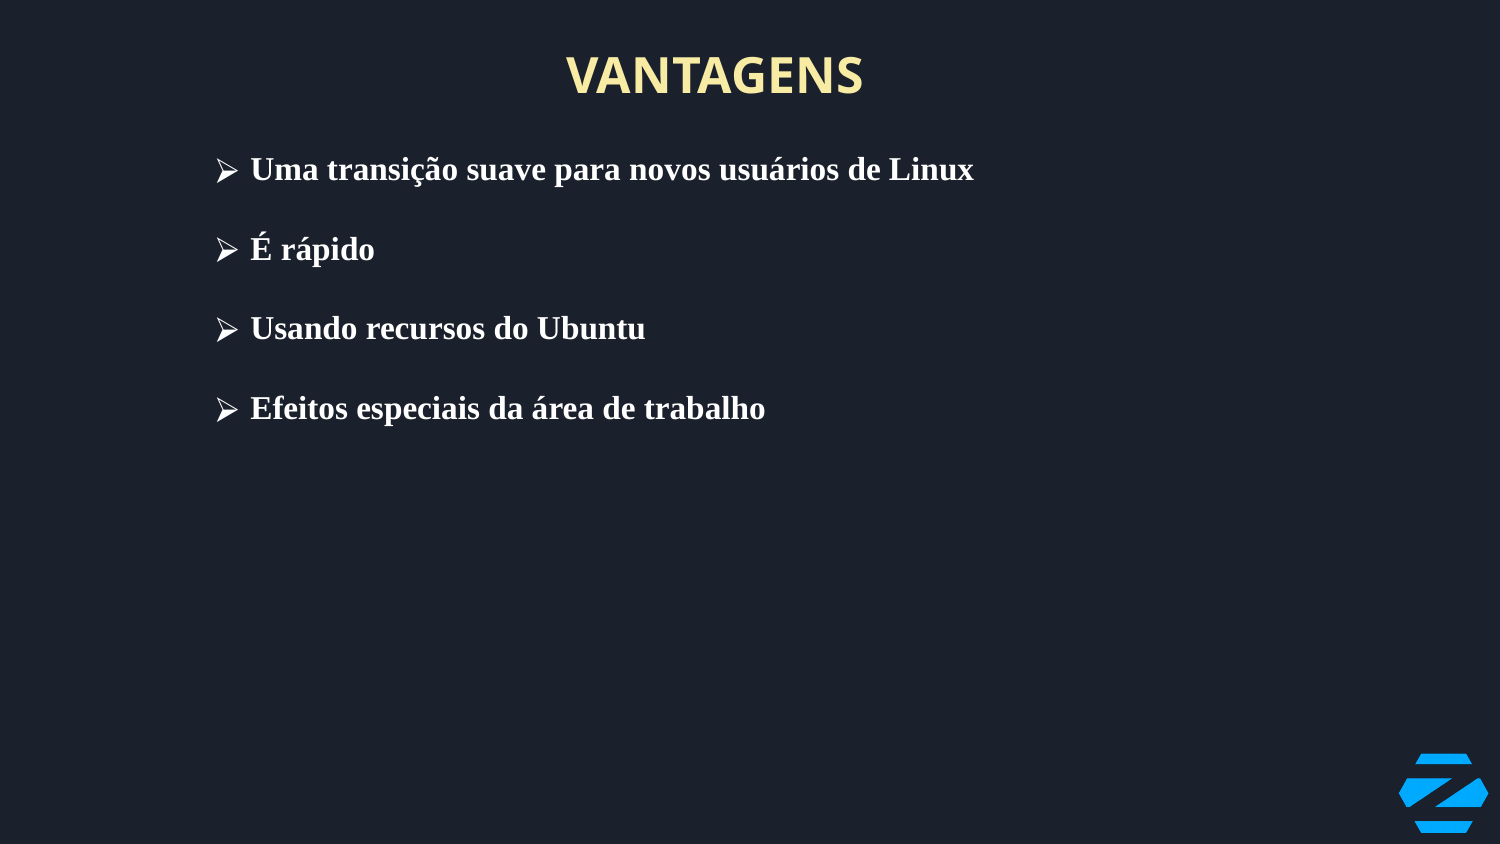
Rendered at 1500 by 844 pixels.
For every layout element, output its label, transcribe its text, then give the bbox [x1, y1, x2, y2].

text_box Uma transição suave para novos usuários de Linux É rápido Usando recursos do Ubuntu Efeitos especiais da área de trabalho [200, 139, 1346, 794]
text_box VANTAGENS [137, 28, 1293, 109]
picture [1394, 744, 1493, 843]
